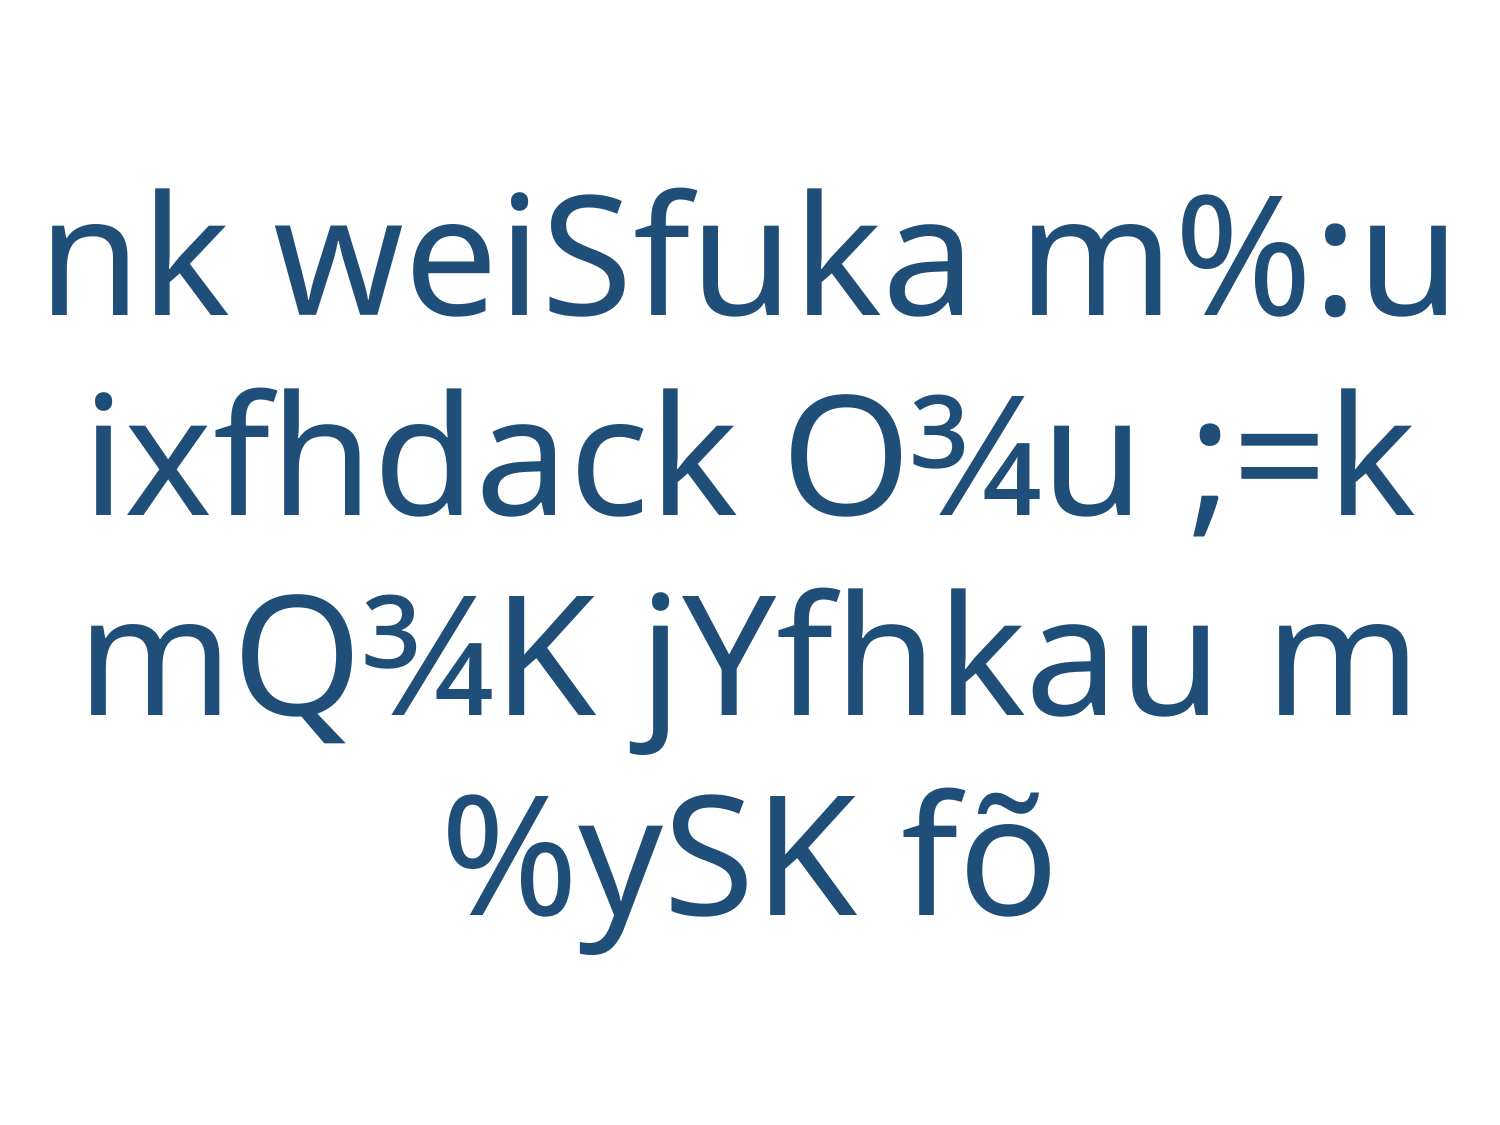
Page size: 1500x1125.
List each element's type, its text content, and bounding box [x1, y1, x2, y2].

text_box nk weiSfuka m%:u ixfhdack O¾u ;=k mQ¾K jYfhkau m%ySK fõ [0, 141, 1500, 957]
